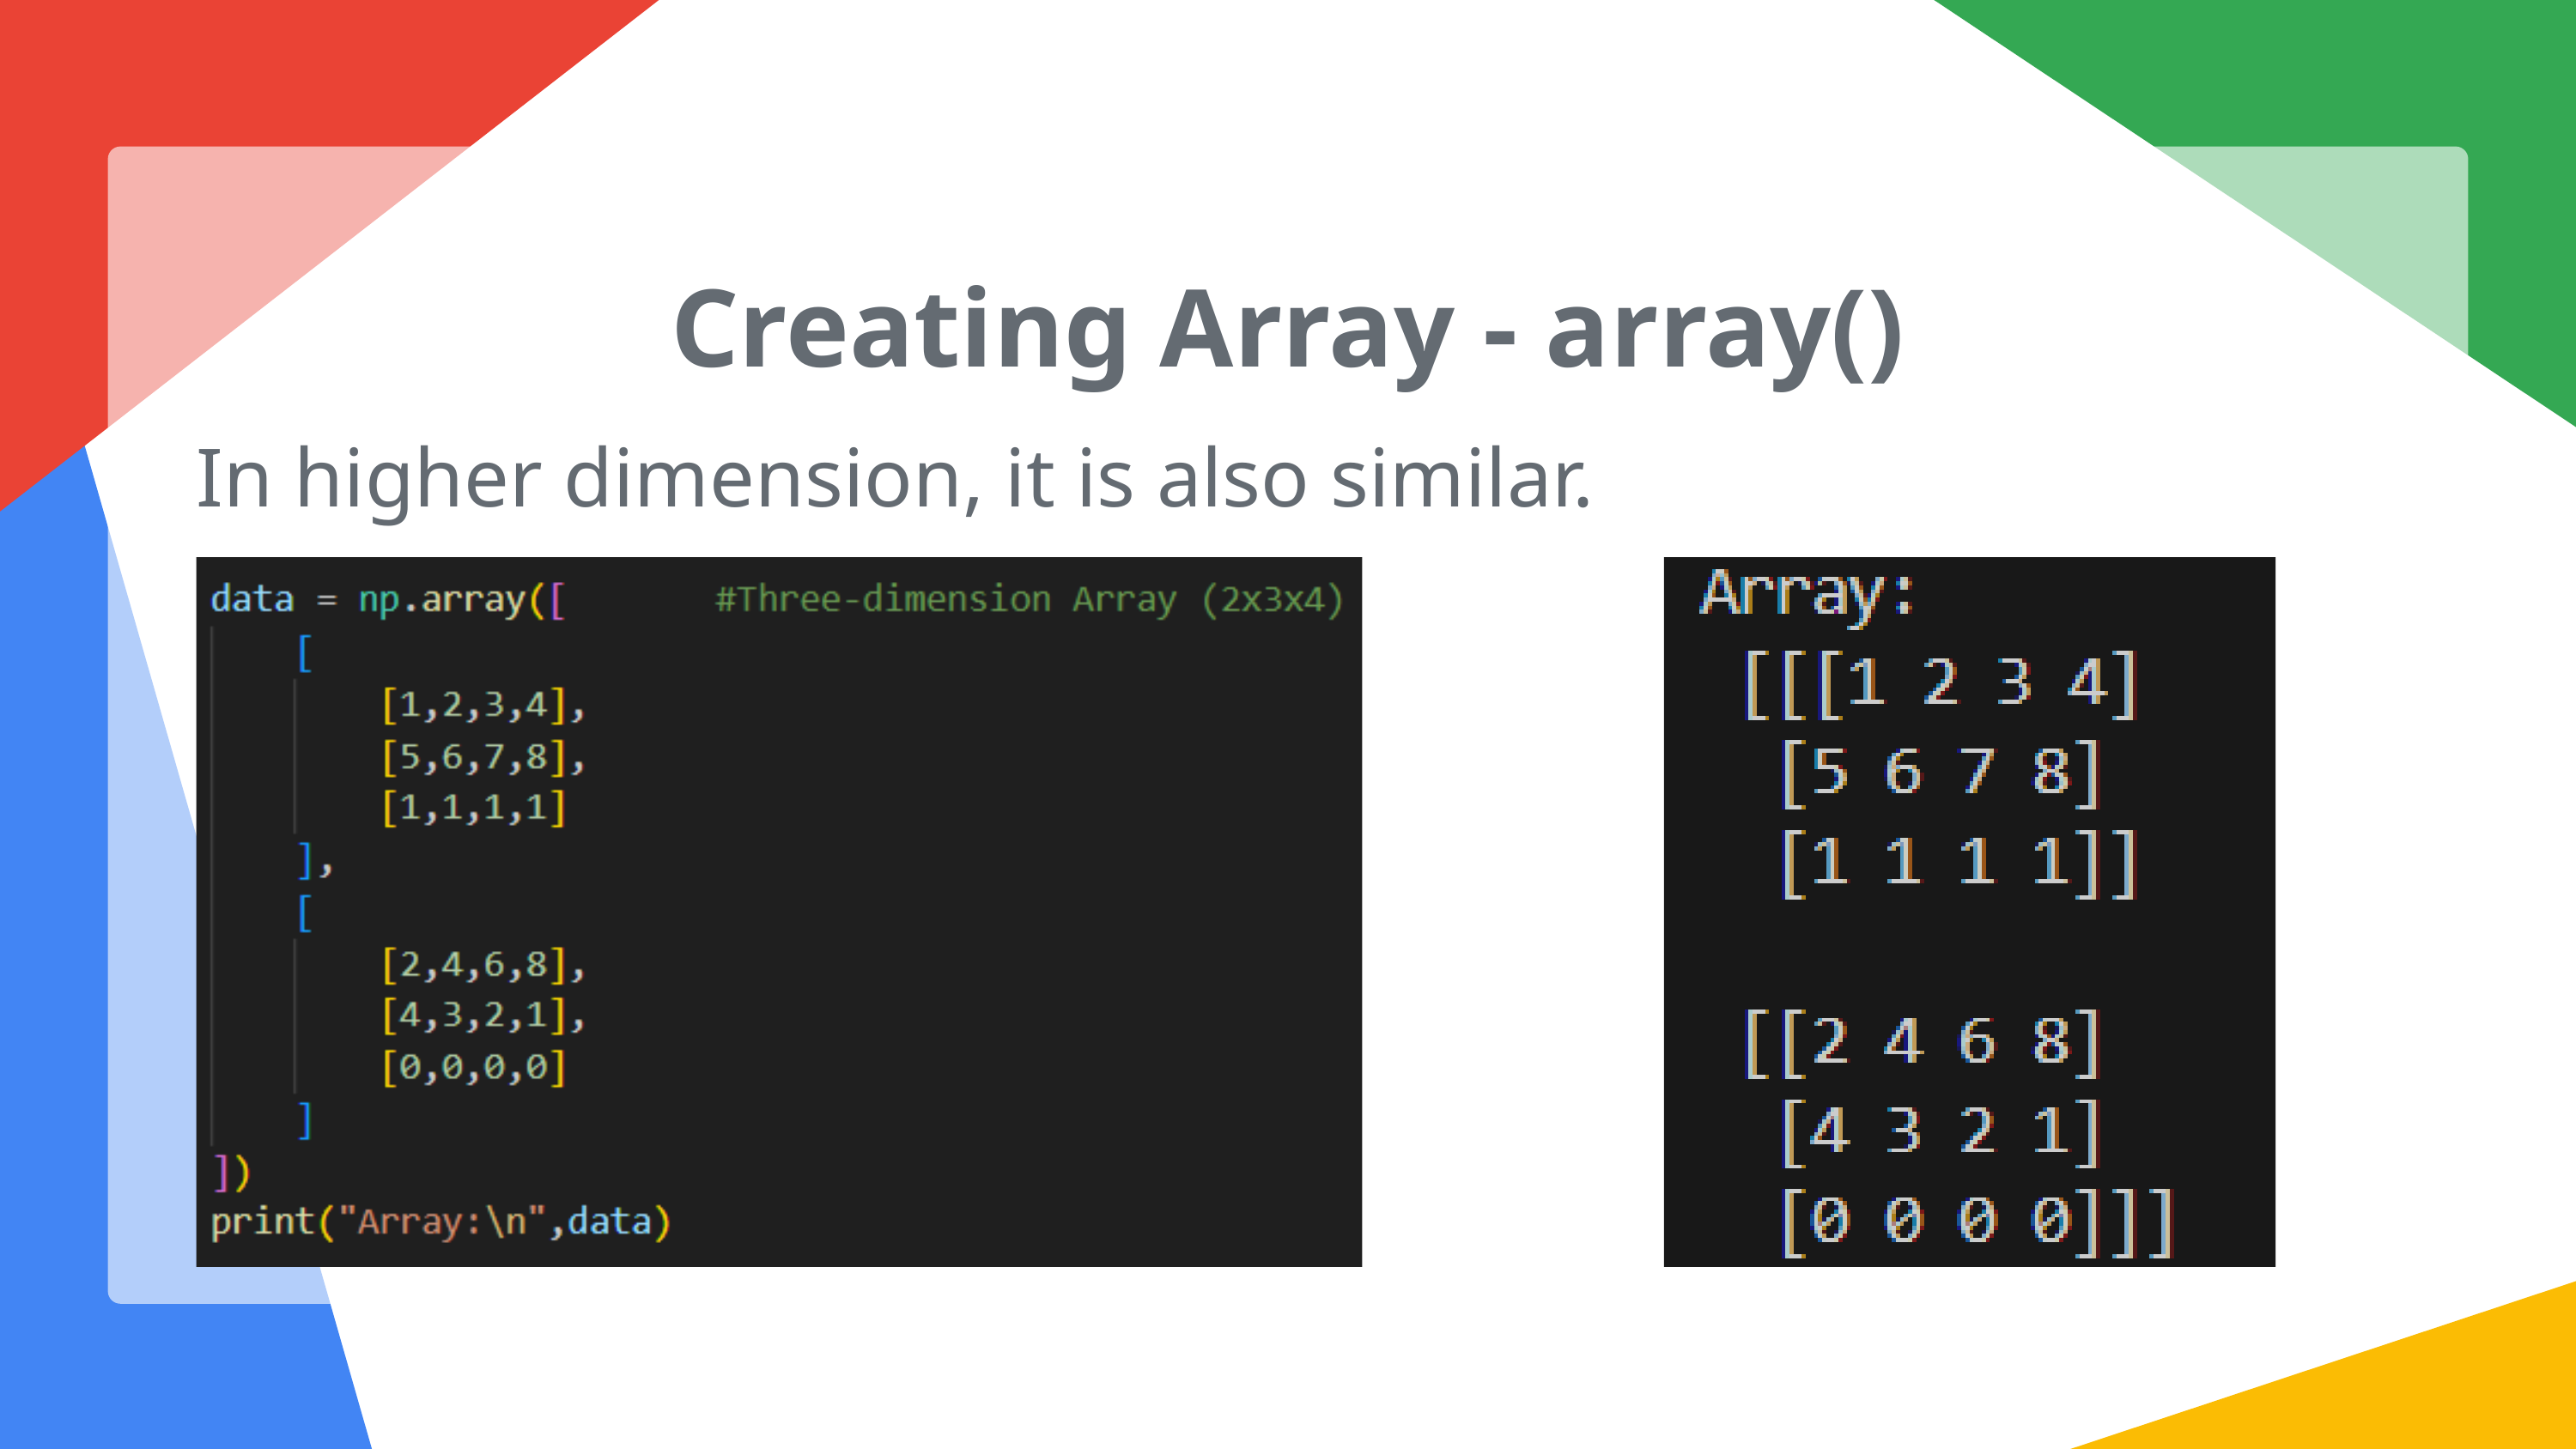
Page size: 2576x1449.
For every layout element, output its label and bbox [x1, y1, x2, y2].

text_box [107, 146, 2469, 1304]
text_box [0, 0, 2576, 1449]
